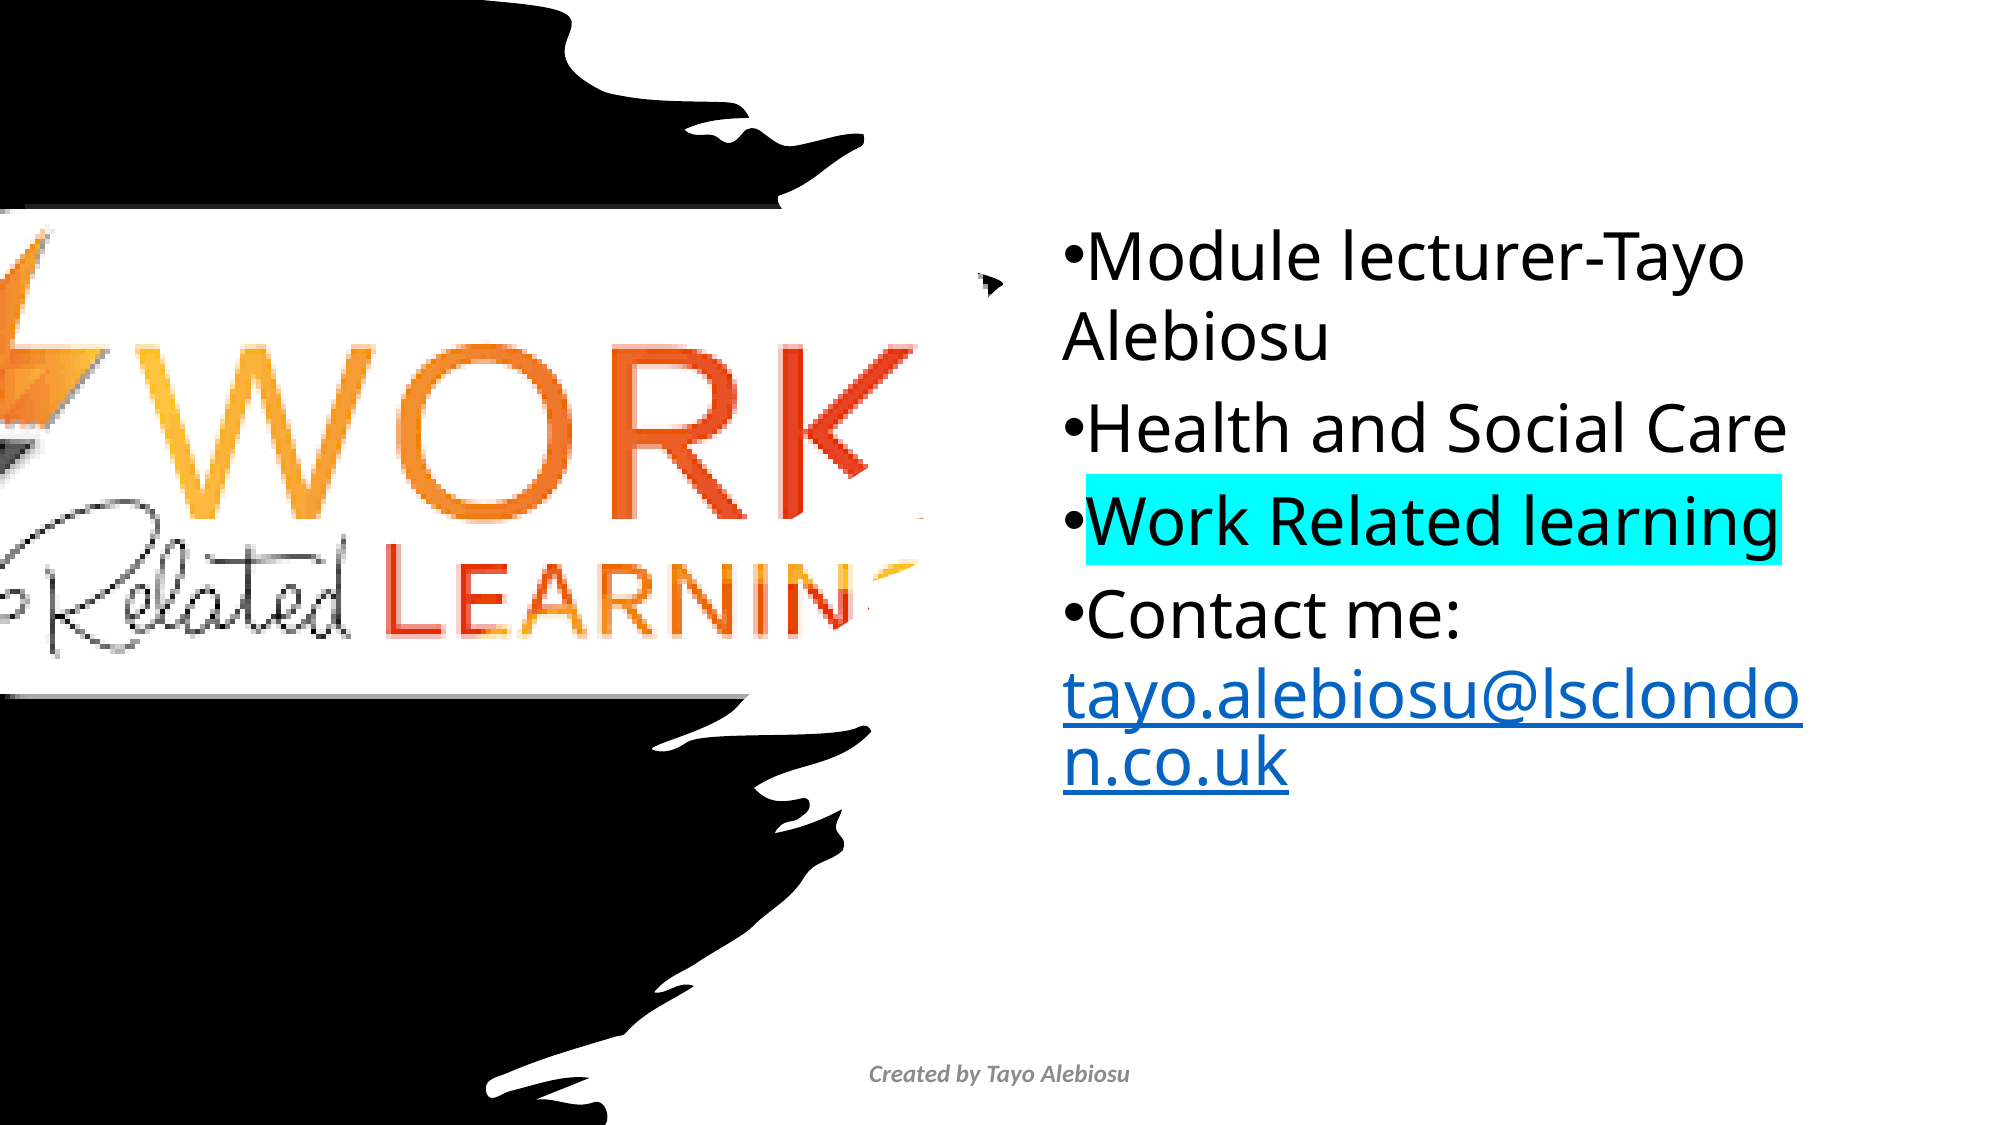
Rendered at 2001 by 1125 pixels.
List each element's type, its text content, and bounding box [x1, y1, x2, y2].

text_box Module lecturer-Tayo Alebiosu Health and Social Care Work Related learning Contact me: tayo.alebiosu@lsclondon.co.uk [1047, 206, 1842, 837]
picture [0, 0, 1004, 1125]
footer Created by Tayo Alebiosu [1004, 1042, 1338, 1103]
